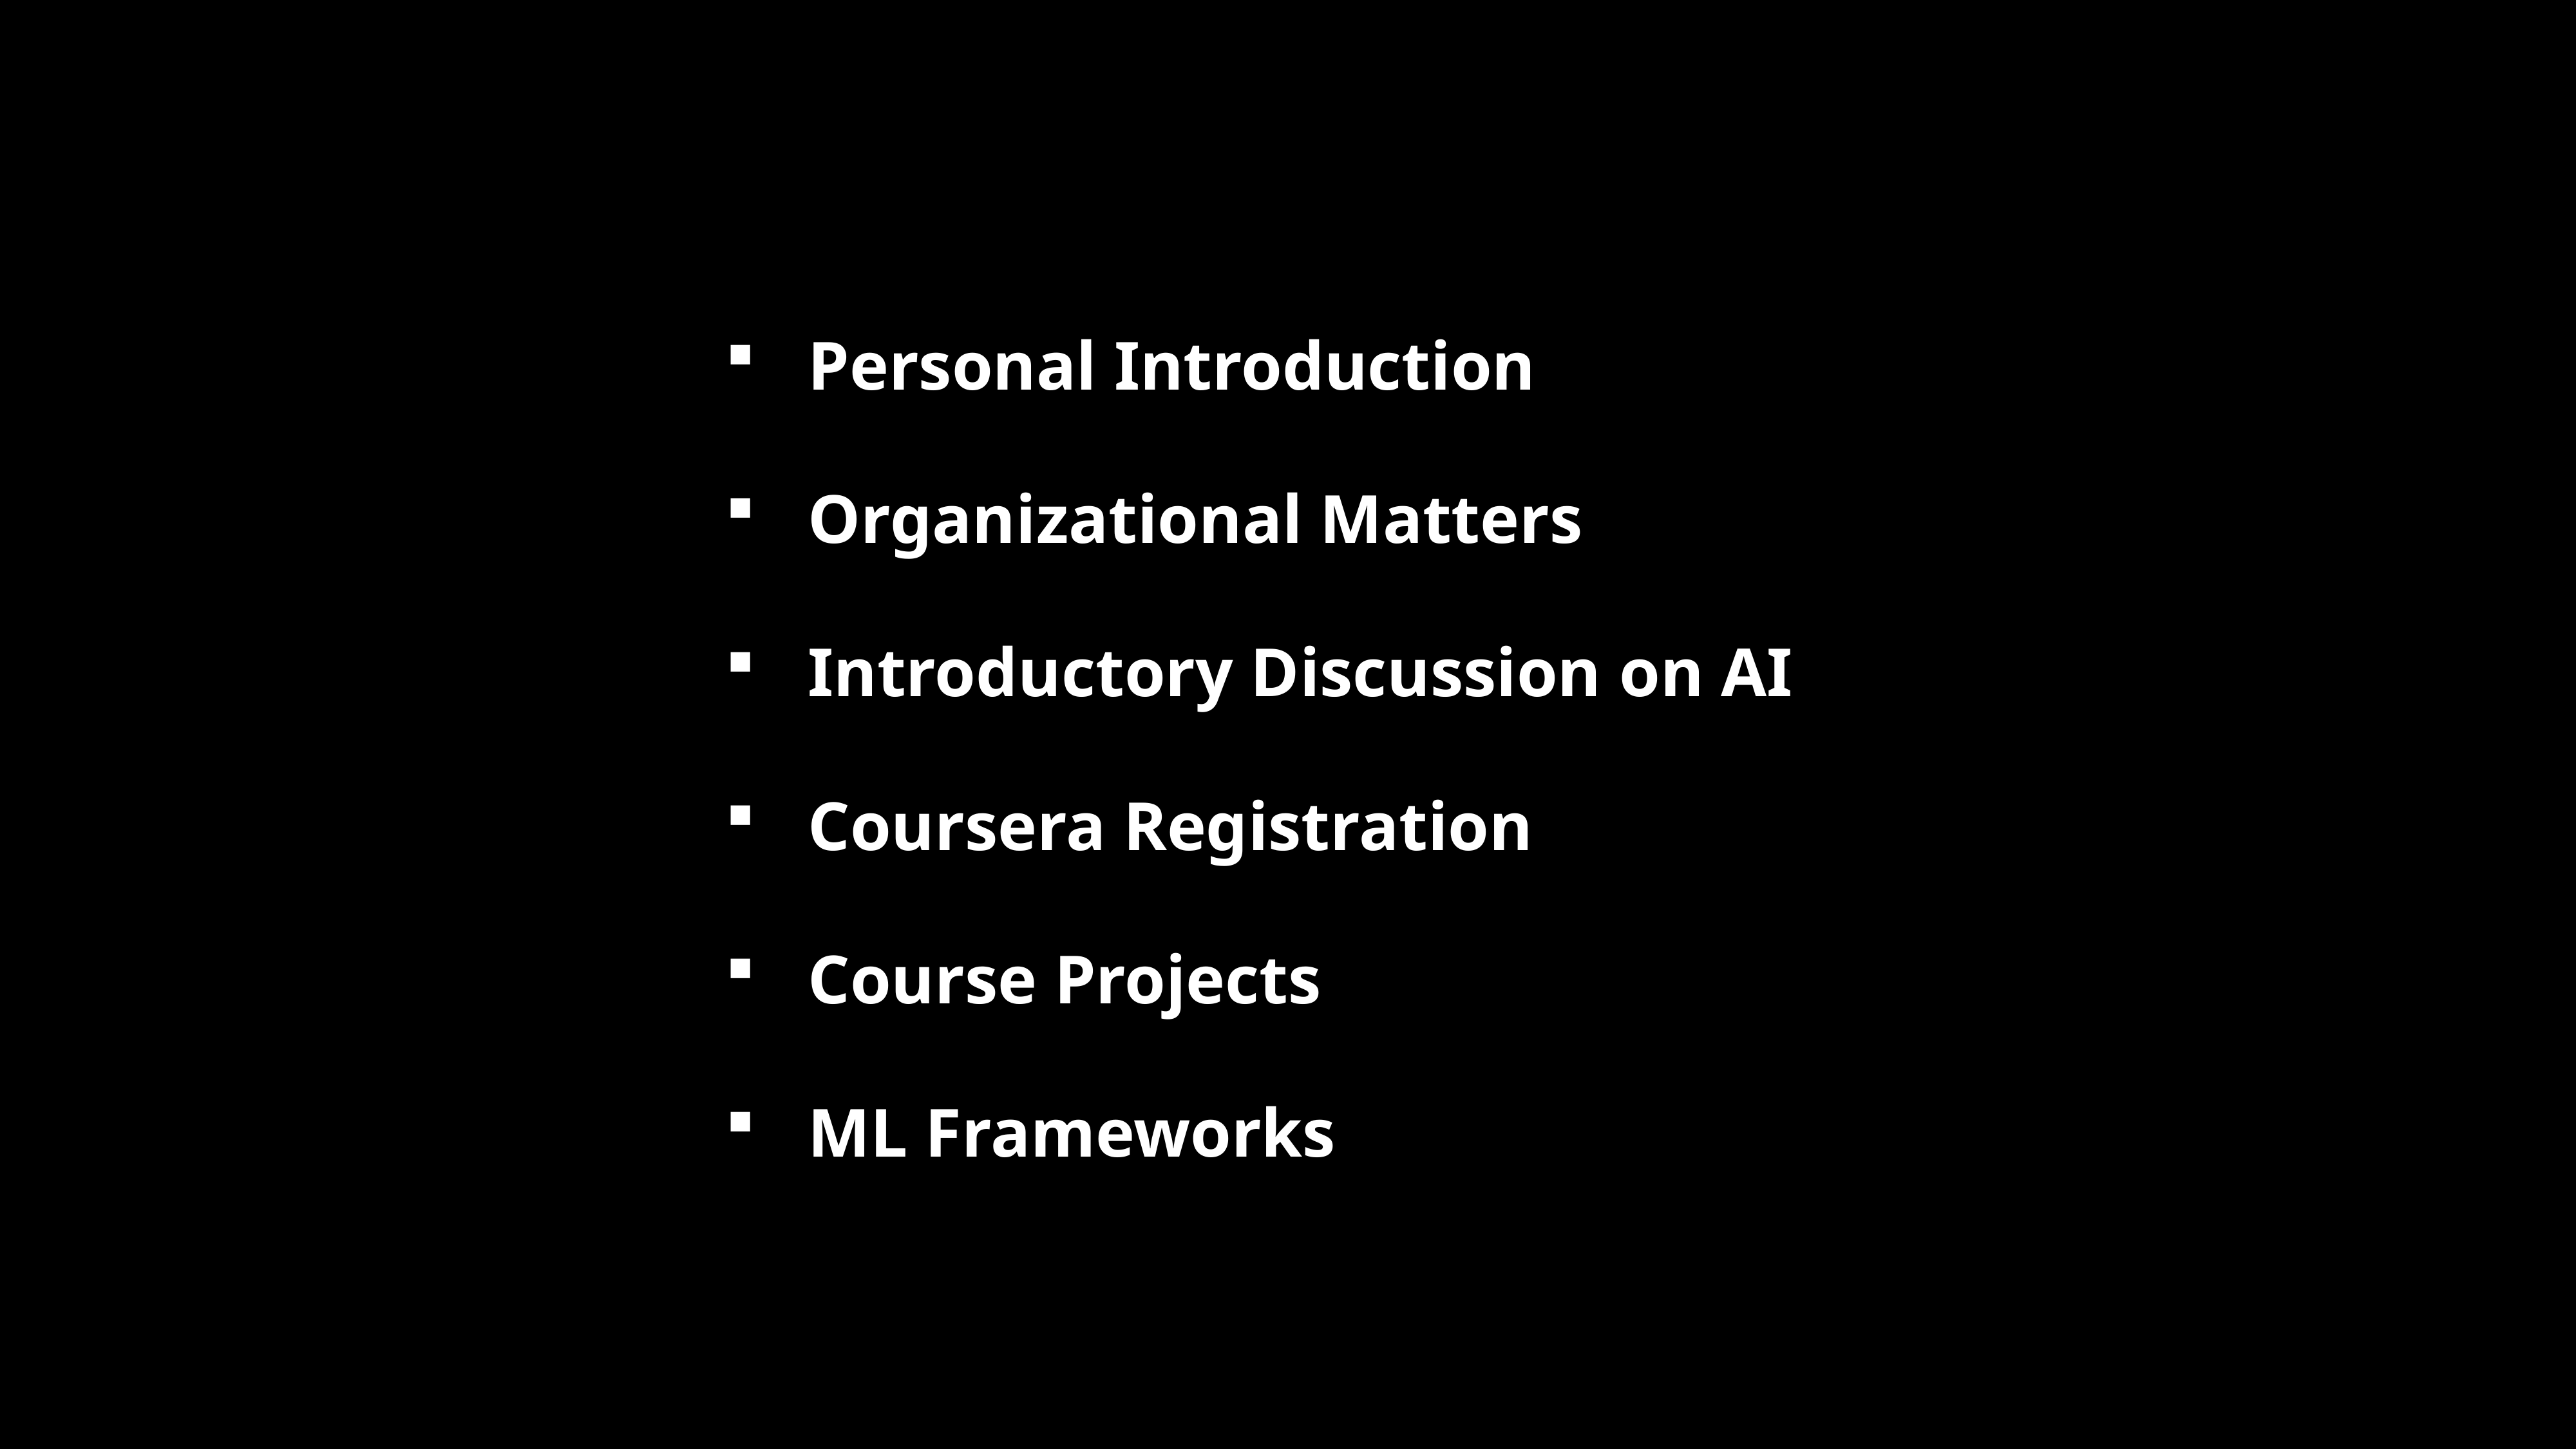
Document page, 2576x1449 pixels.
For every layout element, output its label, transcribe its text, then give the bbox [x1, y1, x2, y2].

list Personal Introduction Organizational Matters Introductory Discussion on AI Coursera Registration Course Projects ML Frameworks [715, 270, 1861, 1179]
